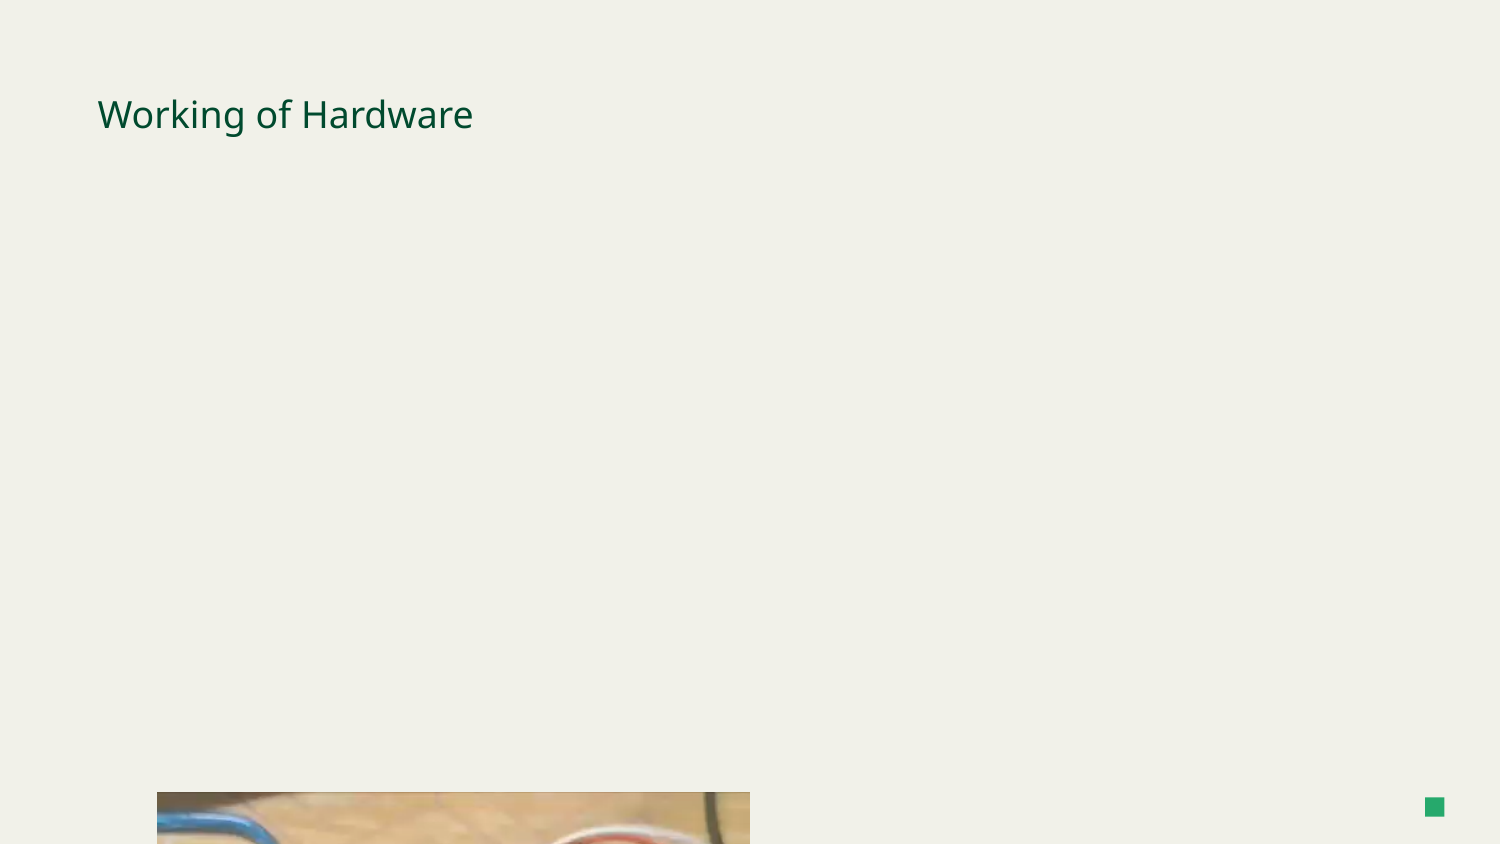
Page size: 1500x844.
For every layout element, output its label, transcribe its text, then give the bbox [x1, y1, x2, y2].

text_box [391, 0, 986, 844]
picture [157, 792, 391, 844]
subtitle Working of Hardware [75, 75, 386, 147]
